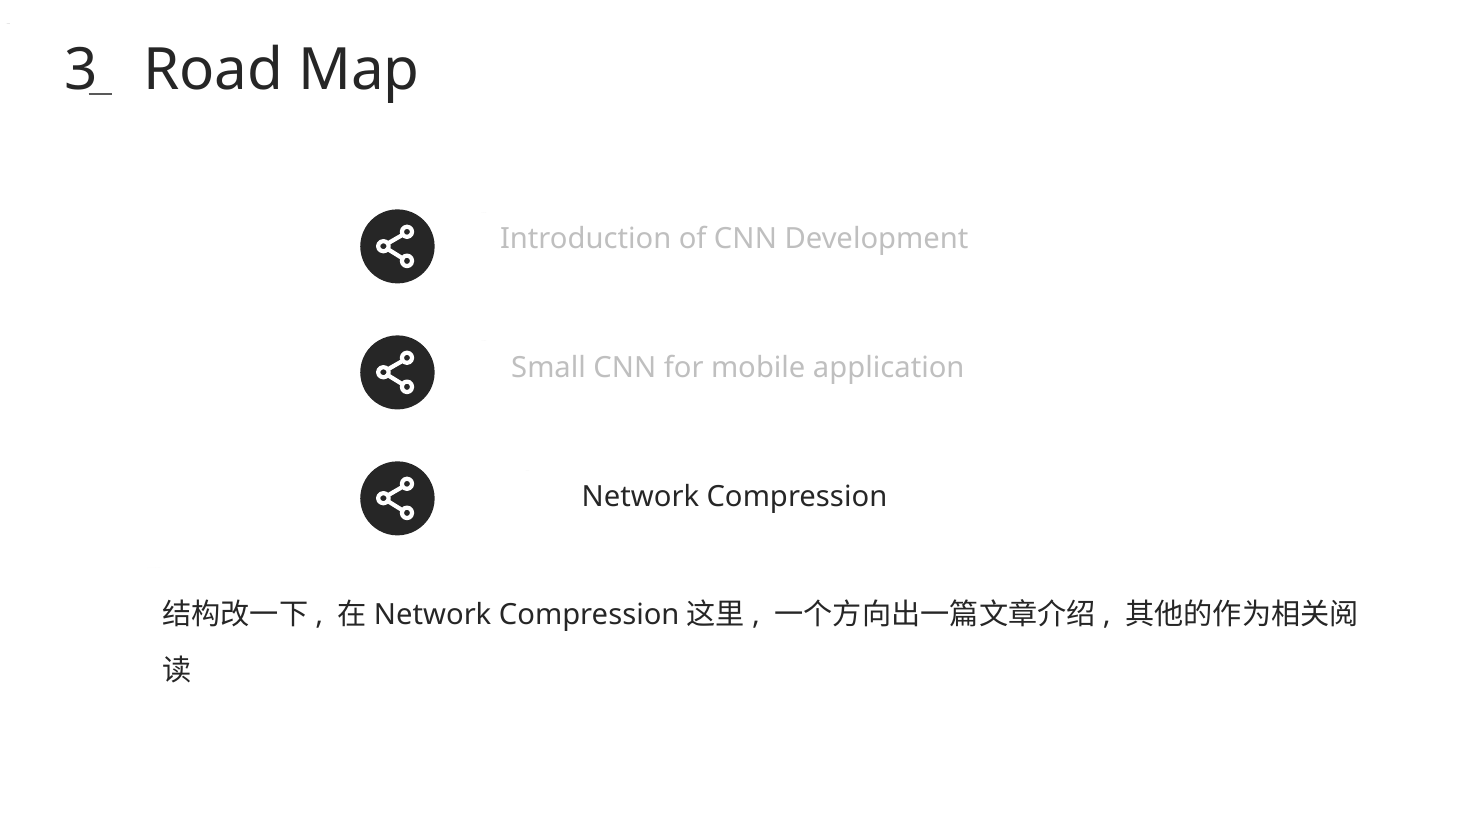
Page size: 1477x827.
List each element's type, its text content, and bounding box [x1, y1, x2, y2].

text_box Introduction of CNN Development [481, 211, 996, 262]
text_box 3 Road Map [5, 23, 479, 109]
text_box Small CNN for mobile application [481, 340, 996, 391]
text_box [359, 461, 435, 536]
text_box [359, 209, 435, 284]
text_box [359, 335, 435, 410]
text_box 结构改一下, 在Network Compression这里, 一个方向出一篇文章介绍, 其他的作为相关阅读 [147, 567, 1388, 694]
text_box Network Compression [525, 469, 951, 520]
